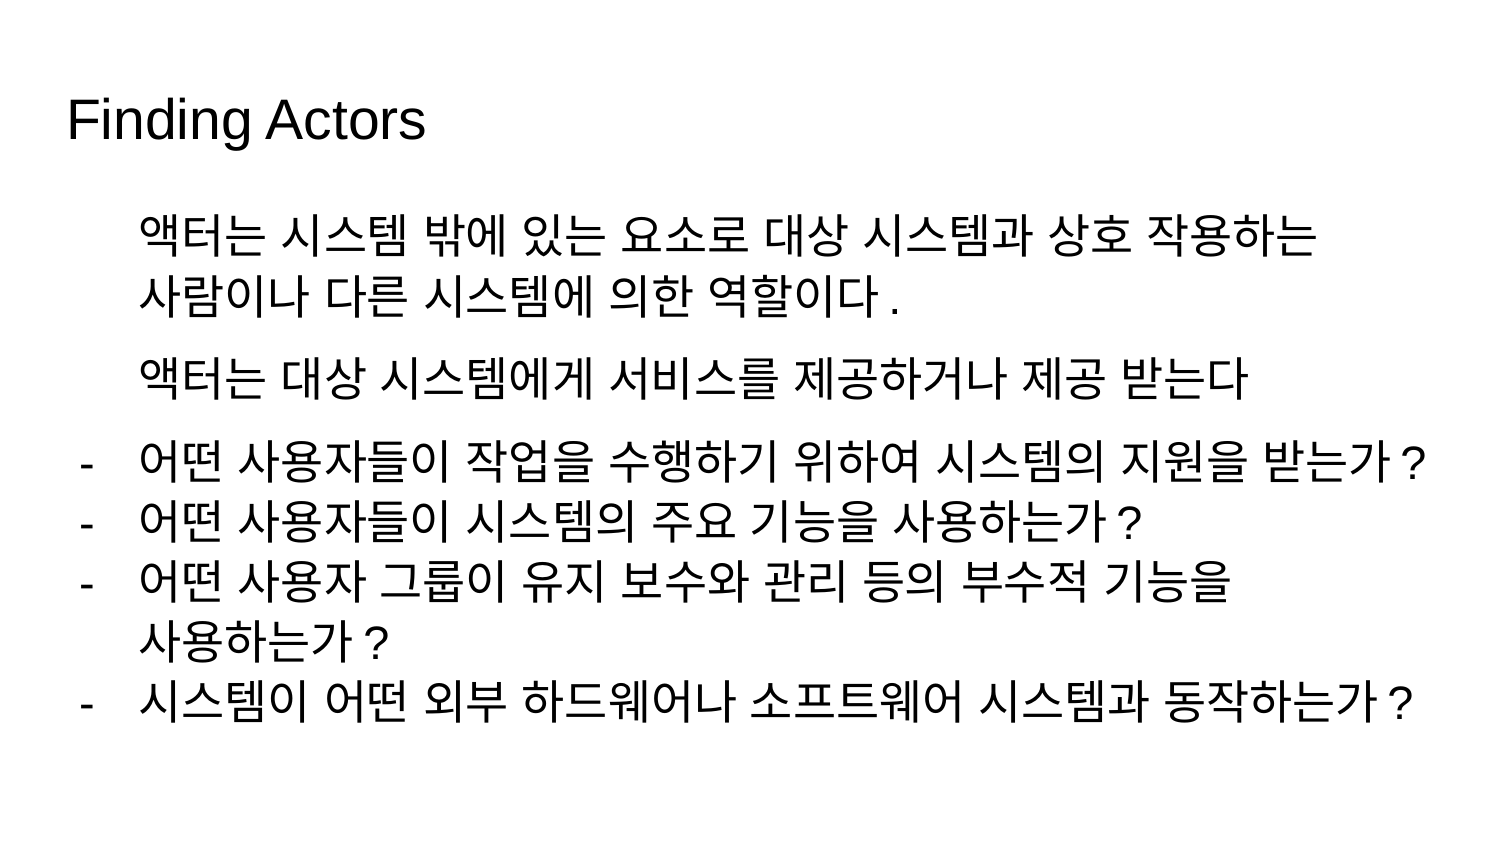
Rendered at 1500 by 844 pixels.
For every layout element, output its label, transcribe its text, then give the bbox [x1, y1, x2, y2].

title Finding Actors [51, 72, 1449, 167]
list 액터는 시스템 밖에 있는 요소로 대상 시스템과 상호 작용하는 사람이나 다른 시스템에 의한 역할이다. 액터는 대상 시스템에게 서비스를 제공하거나 제공 받는다 어떤 사용자들이 작업을 수행하기 위하여 시스템의 지원을 받는가? 어떤 사용자들이 시스템의 주요 기능을 사용하는가? 어떤 사용자 그룹이 유지 보수와 관리 등의 부수적 기능을 사용하는가? 시스템이 어떤 외부 하드웨어나 소프트웨어 시스템과 동작하는가? [51, 189, 1449, 750]
